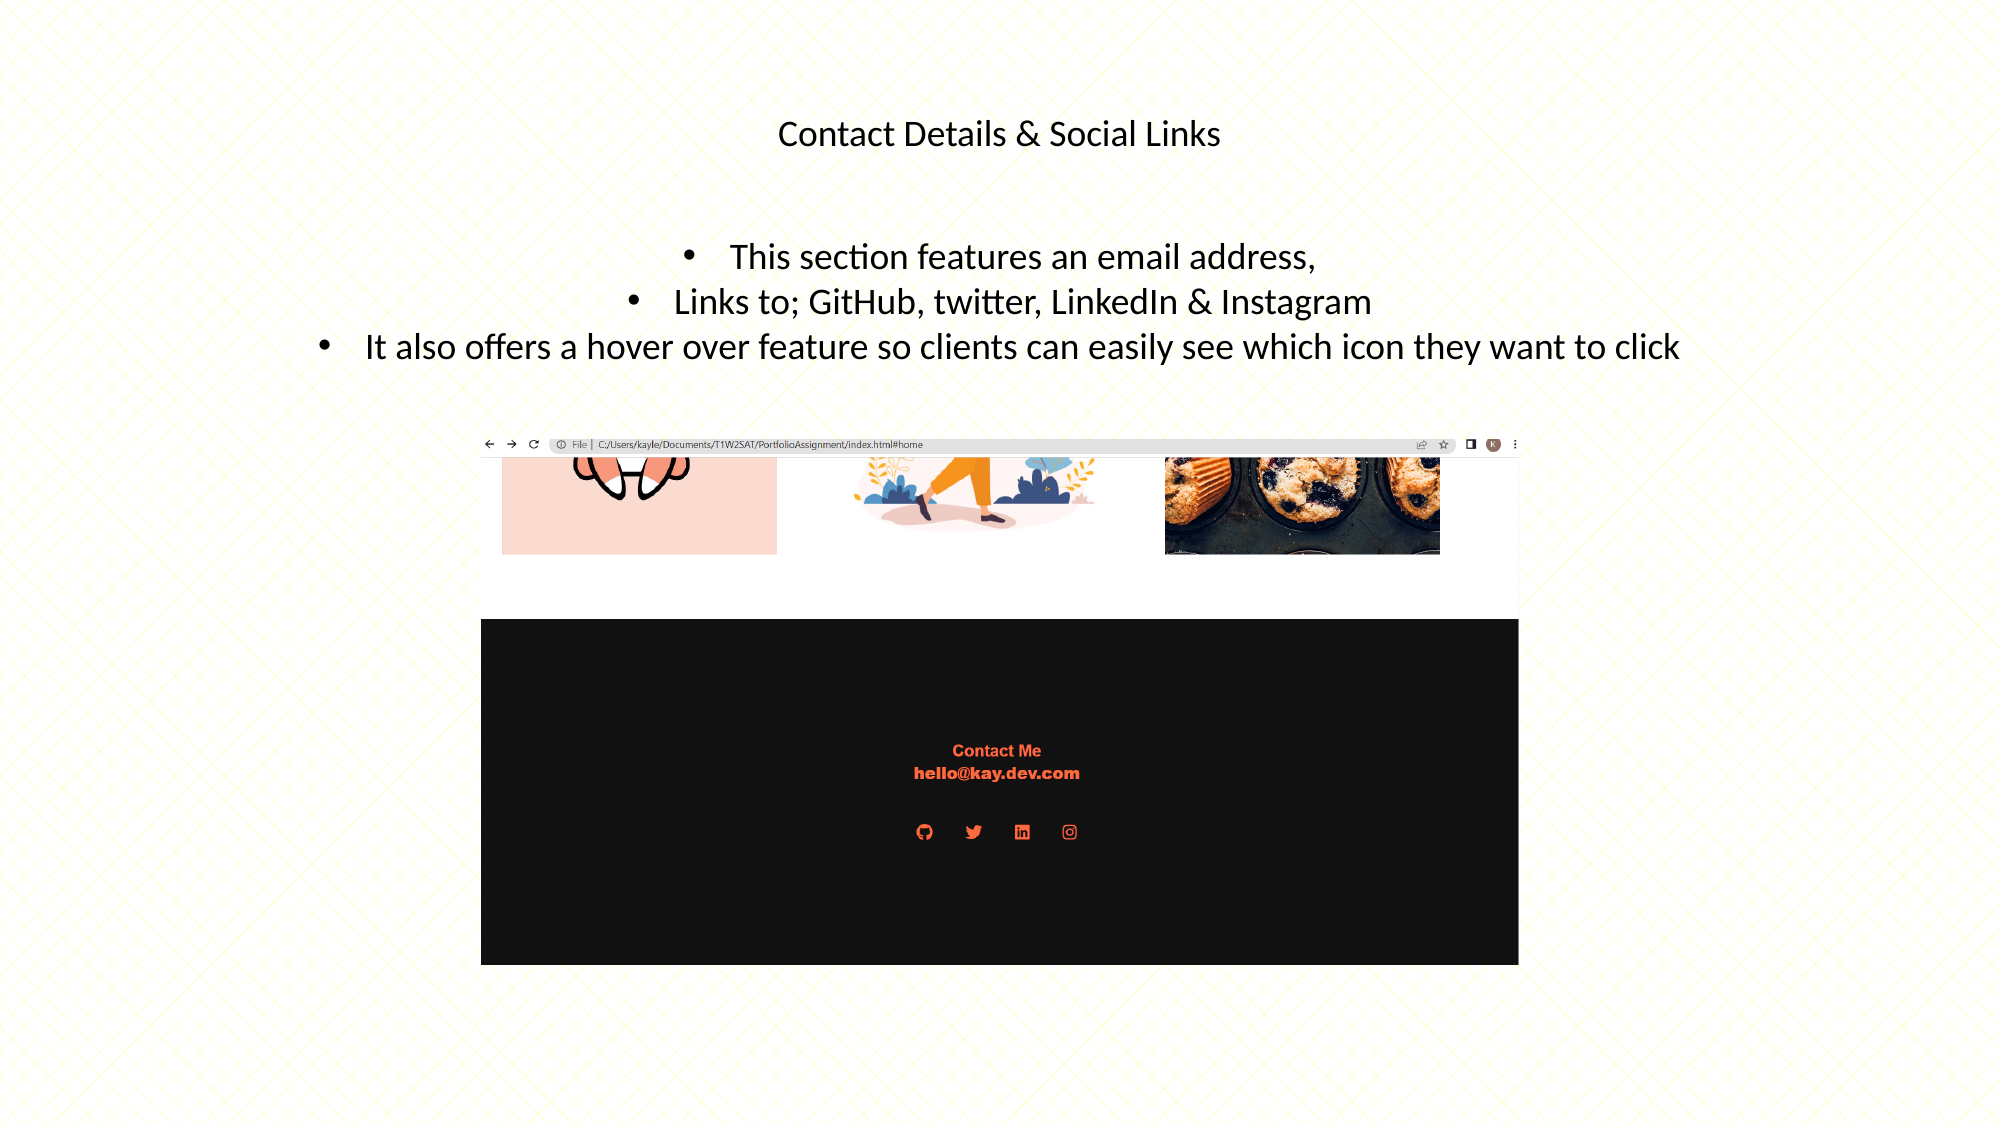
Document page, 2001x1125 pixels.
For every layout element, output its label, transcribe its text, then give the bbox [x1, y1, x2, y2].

picture [481, 439, 1519, 965]
text_box Contact Details & Social Links [763, 101, 1237, 162]
text_box This section features an email address, Links to; GitHub, twitter, LinkedIn & Instagram It also offers a hover over feature so clients can easily see which icon they want to click [303, 224, 1697, 375]
